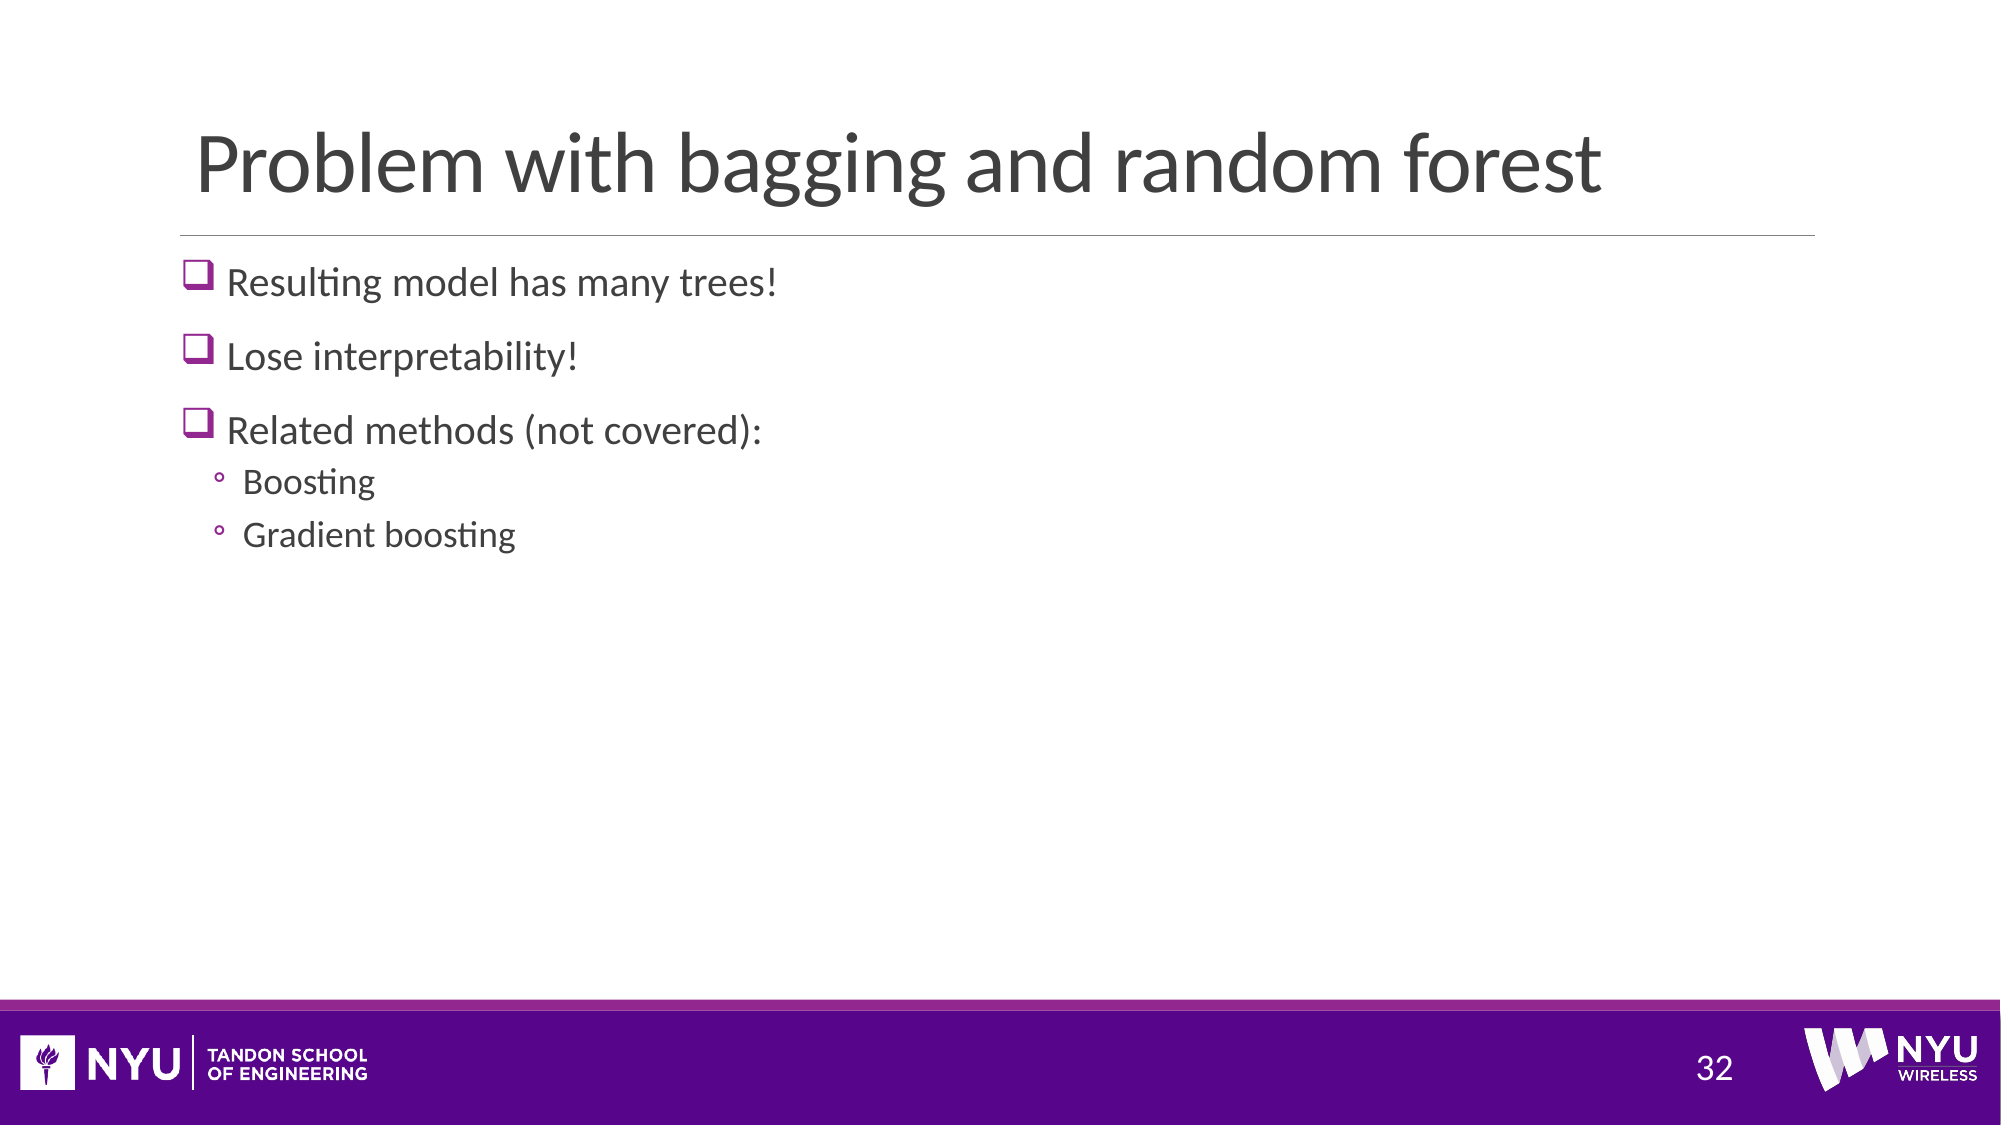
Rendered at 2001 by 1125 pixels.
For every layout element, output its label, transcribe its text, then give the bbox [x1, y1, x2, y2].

slide_number 32 [1533, 1035, 1749, 1096]
list Resulting model has many trees! Lose interpretability! Related methods (not covered): Boosting Gradient boosting [180, 252, 1830, 963]
title Problem with bagging and random forest [180, 47, 1830, 218]
